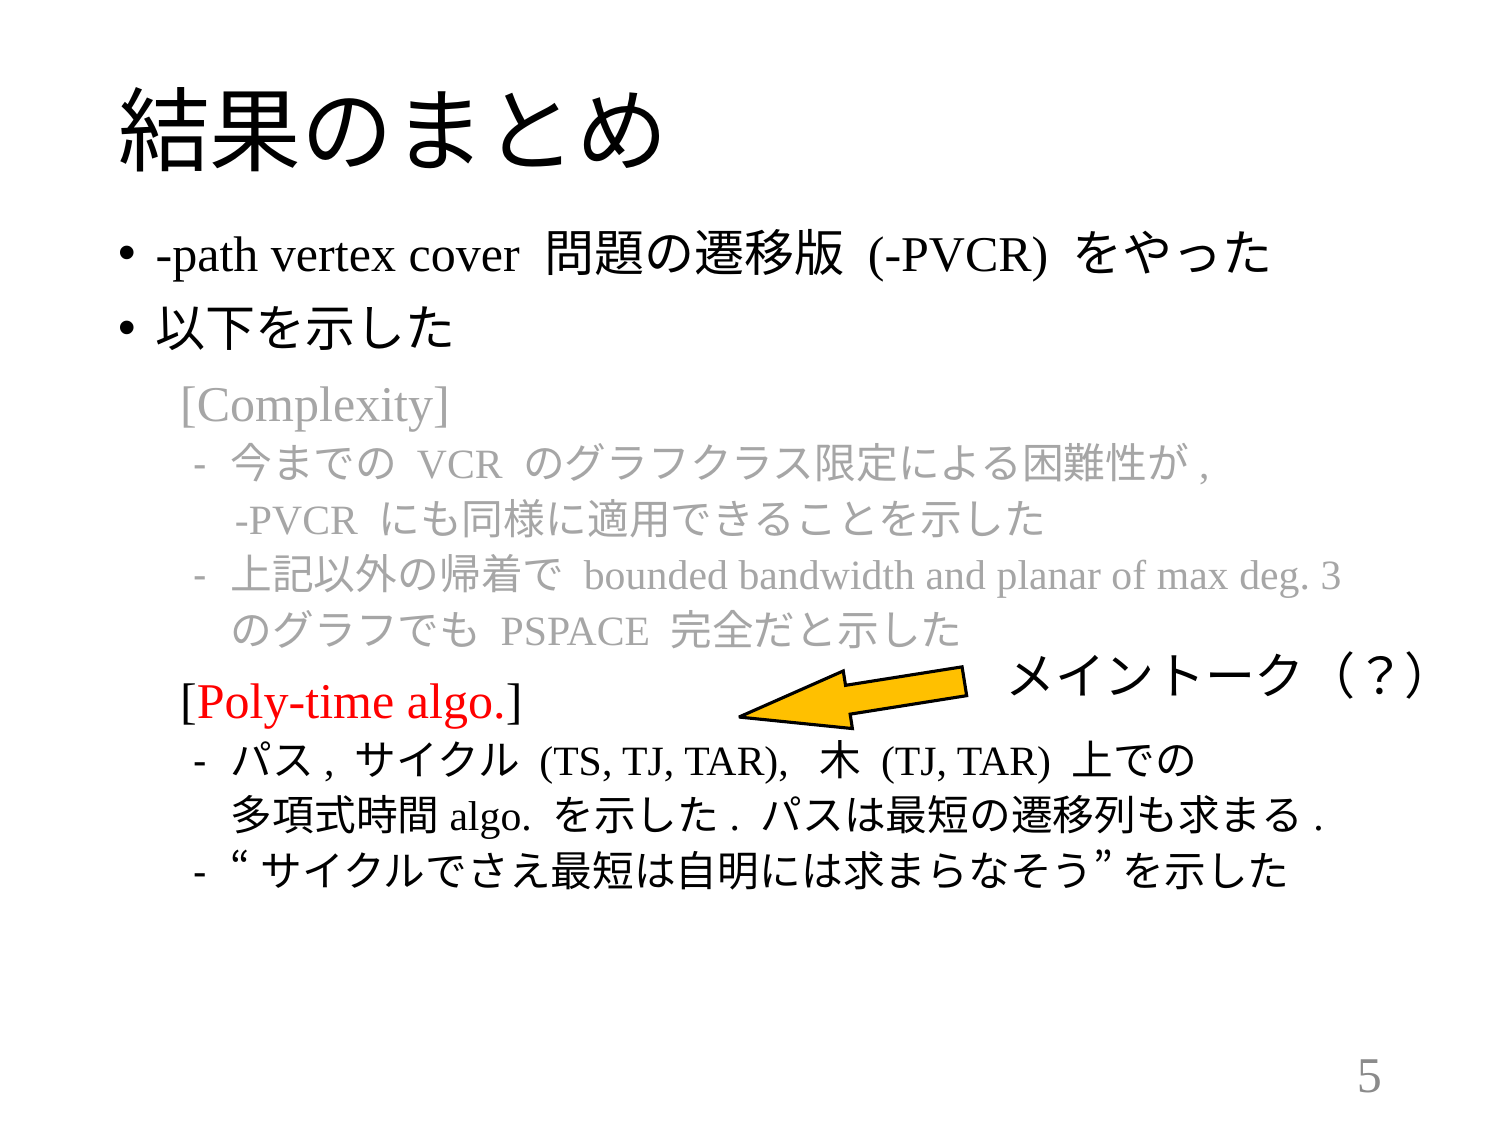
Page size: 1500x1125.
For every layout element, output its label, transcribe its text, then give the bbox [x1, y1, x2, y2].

text_box メイントーク（？） [990, 637, 1471, 712]
title 結果のまとめ [103, 59, 1397, 211]
text_box [738, 665, 968, 730]
slide_number 5 [1302, 1042, 1397, 1103]
